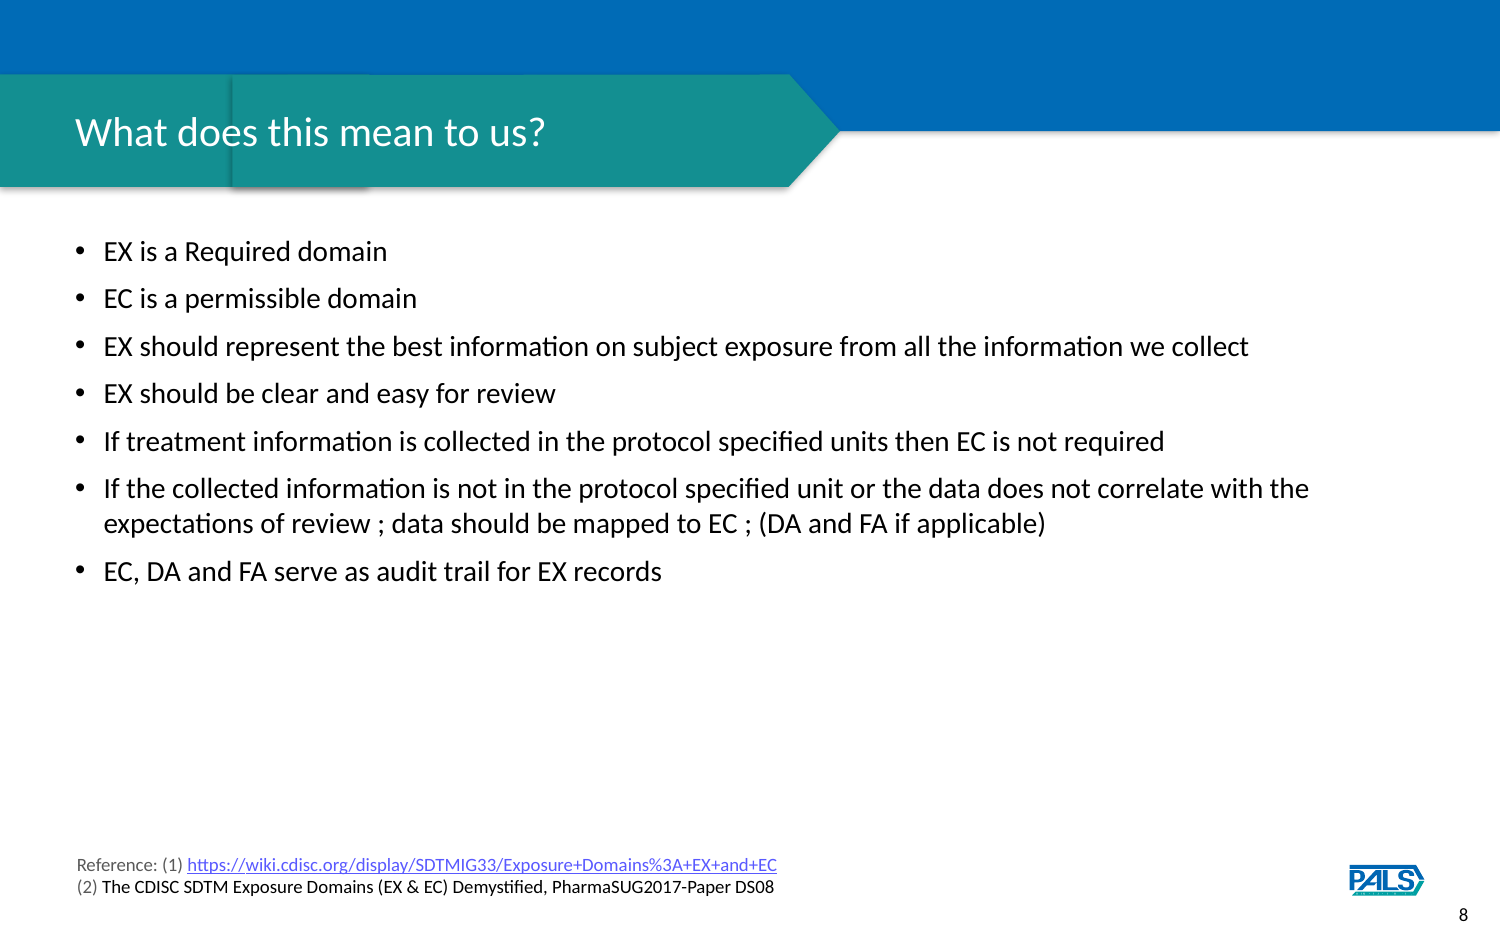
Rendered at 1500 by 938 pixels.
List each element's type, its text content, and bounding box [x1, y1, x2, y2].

list EX is a Required domain EC is a permissible domain EX should represent the best information on subject exposure from all the information we collect EX should be clear and easy for review If treatment information is collected in the protocol specified units then EC is not required If the collected information is not in the protocol specified unit or the data does not correlate with the expectations of review ; data should be mapped to EC ; (DA and FA if applicable) EC, DA and FA serve as audit trail for EX records [75, 232, 1425, 825]
title What does this mean to us? [0, 73, 840, 186]
text_box Reference: (1) https://wiki.cdisc.org/display/SDTMIG33/Exposure+Domains%3A+EX+and+EC (2) The CDISC SDTM Exposure Domains (EX & EC) Demystified, PharmaSUG2017-Paper DS08 [76, 835, 1244, 898]
